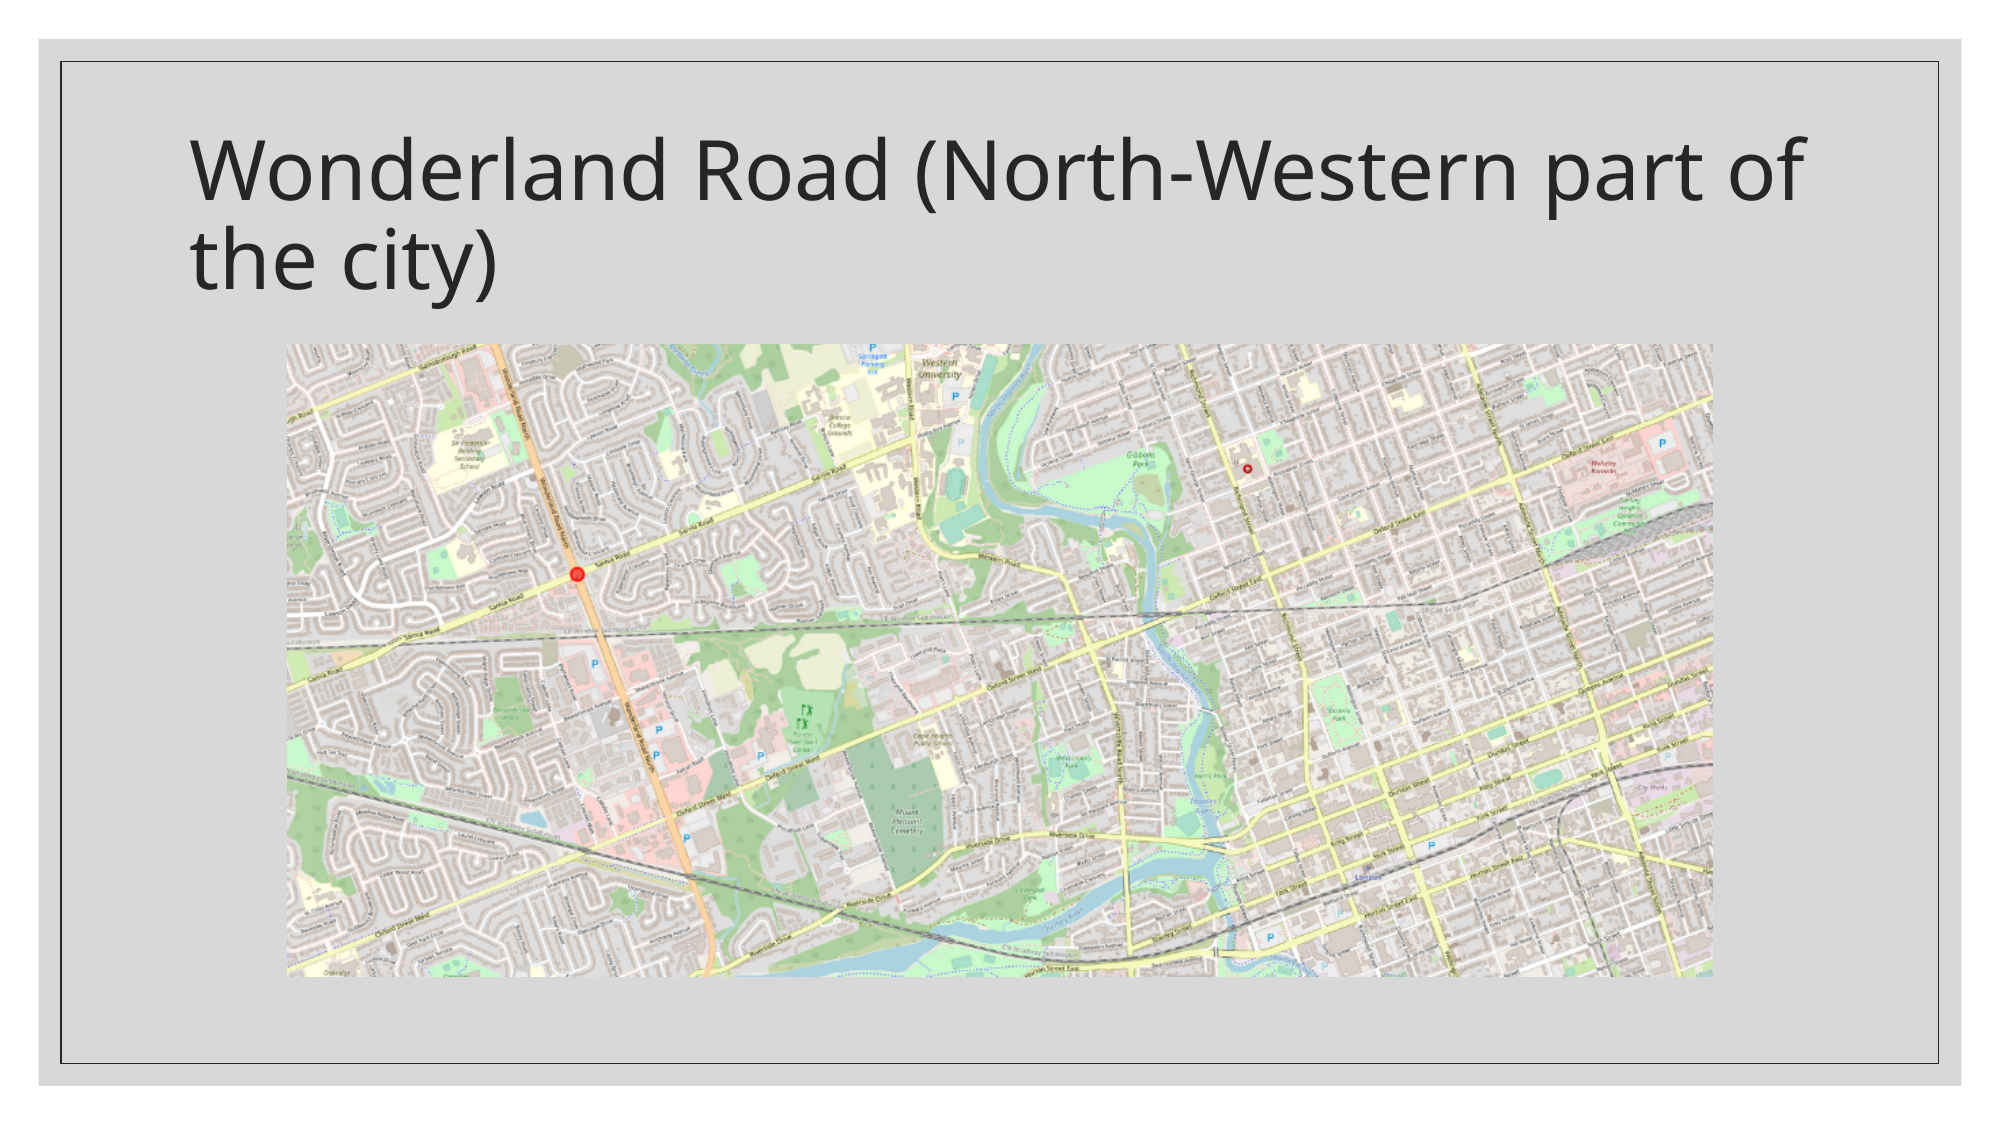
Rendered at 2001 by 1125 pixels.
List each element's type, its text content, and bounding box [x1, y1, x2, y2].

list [287, 344, 1713, 977]
title Wonderland Road (North-Western part of the city) [174, 105, 1825, 331]
